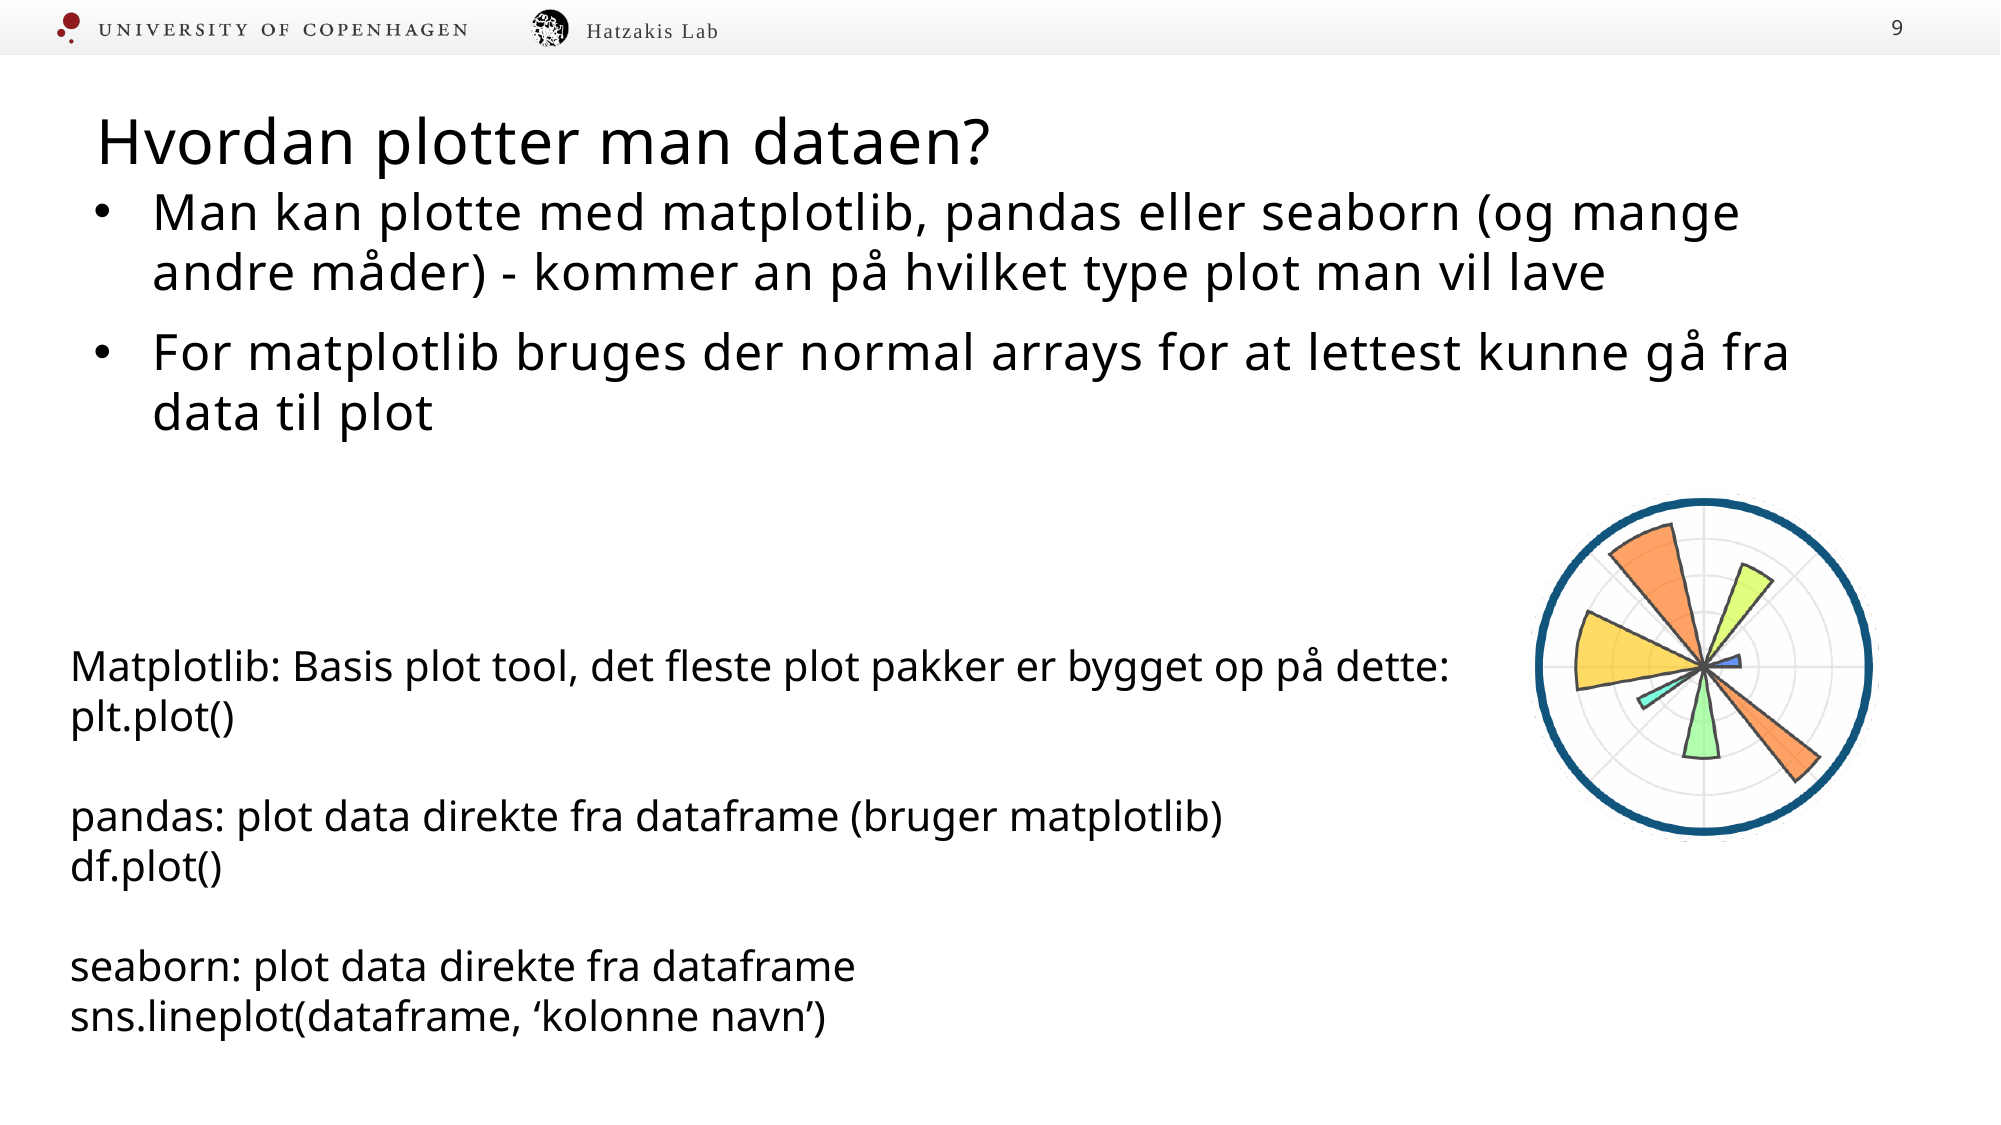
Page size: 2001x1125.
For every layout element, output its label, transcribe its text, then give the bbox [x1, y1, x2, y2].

text_box Hatzakis Lab [579, 10, 726, 51]
list Man kan plotte med matplotlib, pandas eller seaborn (og mange andre måder) - kommer an på hvilket type plot man vil lave For matplotlib bruges der normal arrays for at lettest kunne gå fra data til plot [92, 179, 1901, 948]
text_box [0, 0, 2000, 55]
picture [91, 15, 475, 43]
title Hvordan plotter man dataen? [96, 101, 1904, 245]
picture [1528, 491, 1879, 843]
text_box Matplotlib: Basis plot tool, det fleste plot pakker er bygget op på dette: plt.plot() pandas: plot data direkte fra dataframe (bruger matplotlib) df.plot() seaborn: plot data direkte fra dataframe sns.lineplot(dataframe, ‘kolonne navn’) [62, 632, 1458, 1048]
picture [531, 9, 569, 48]
slide_number 9 [1881, 17, 1904, 44]
picture [54, 10, 83, 46]
